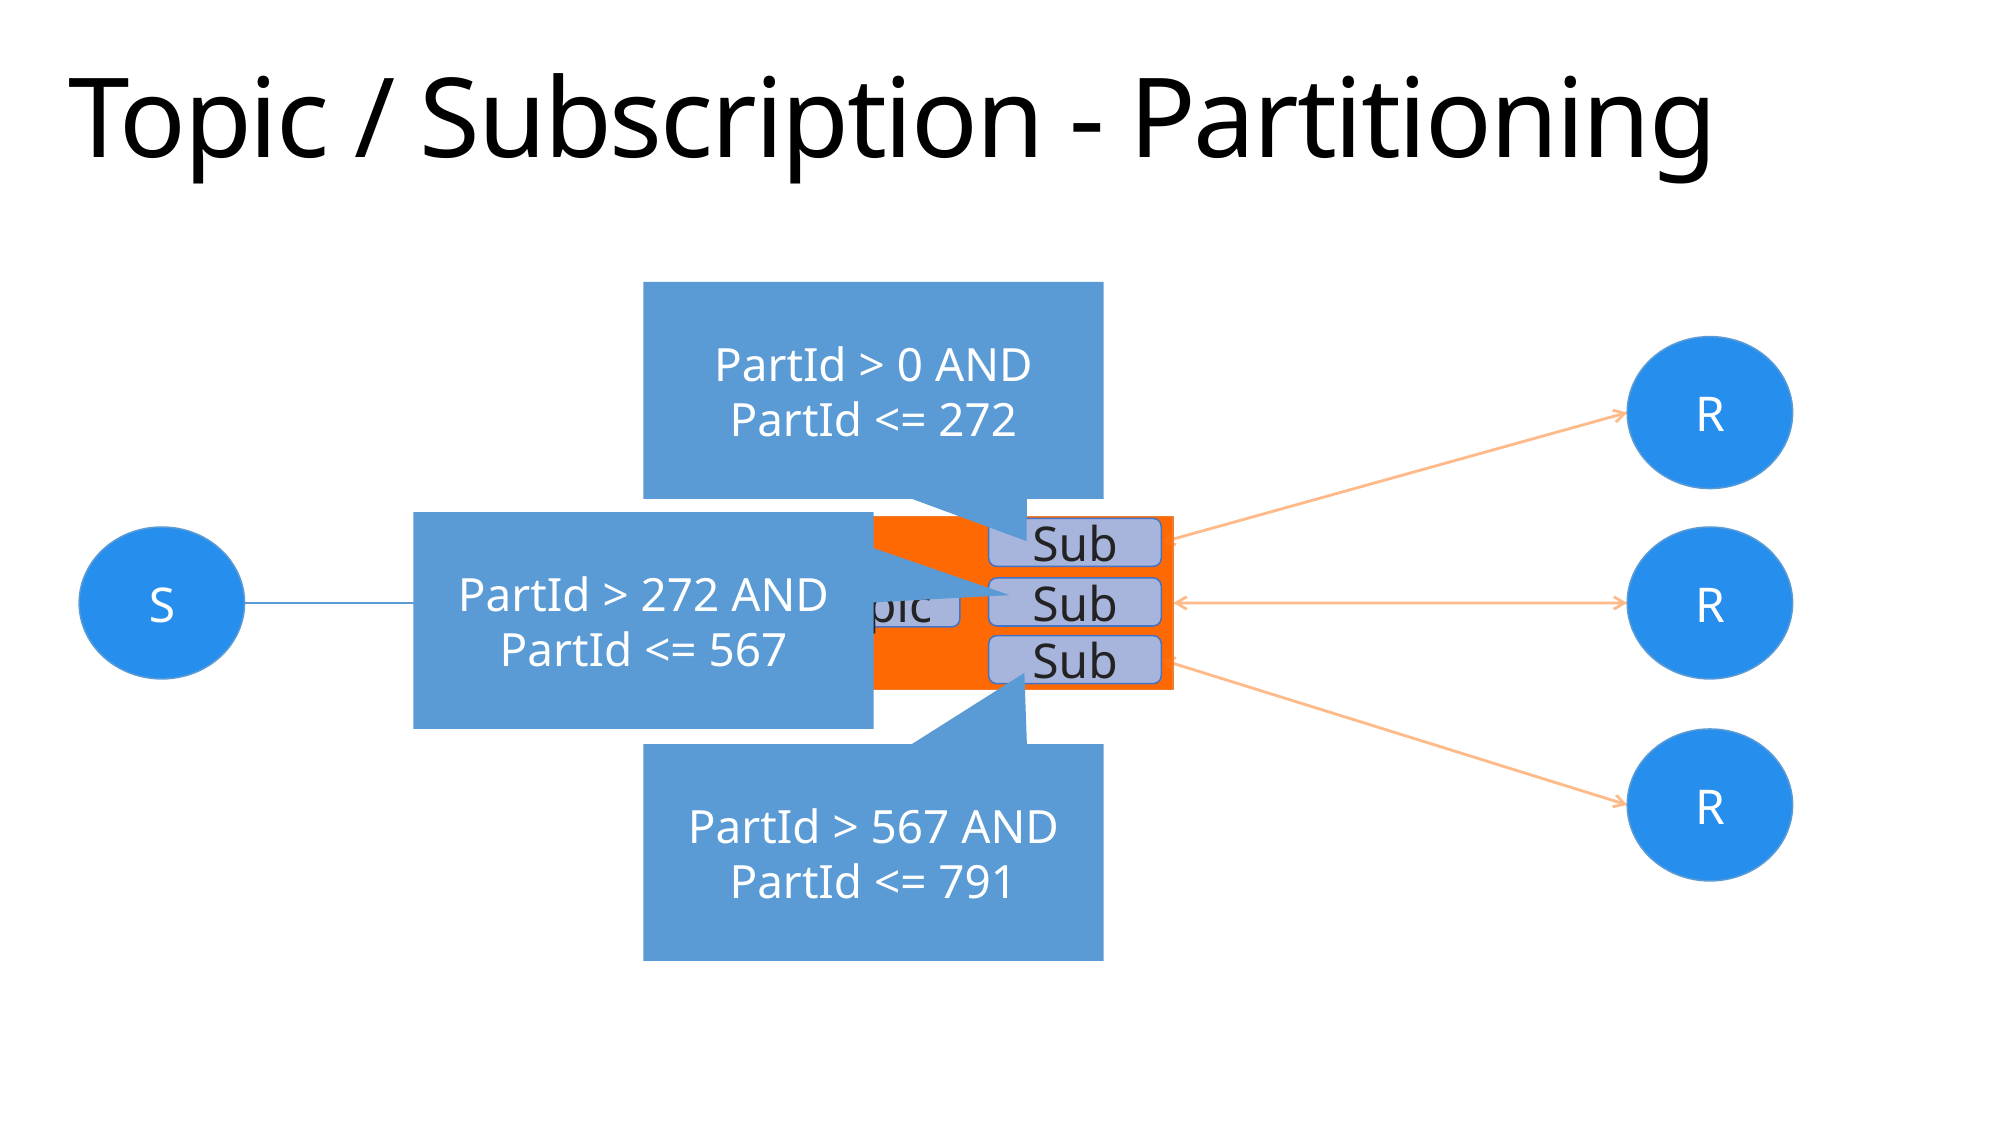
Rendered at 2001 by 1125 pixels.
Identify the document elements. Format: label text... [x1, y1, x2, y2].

text_box Topic [875, 599, 961, 628]
text_box Sub [987, 634, 1163, 685]
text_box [1161, 412, 1628, 543]
text_box [875, 516, 1174, 690]
text_box S [78, 526, 246, 680]
text_box PartId > 567 AND PartId <= 791 [642, 672, 1105, 962]
text_box PartId > 272 AND PartId <= 567 [412, 511, 1011, 730]
text_box Sub [987, 577, 1163, 627]
text_box R [1626, 526, 1794, 680]
text_box R [1626, 728, 1794, 882]
text_box Sub [987, 517, 1163, 568]
title Topic / Subscription - Partitioning [44, 47, 1957, 196]
text_box PartId > 0 AND PartId <= 272 [642, 281, 1105, 542]
text_box R [1626, 335, 1794, 490]
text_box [1161, 659, 1628, 806]
